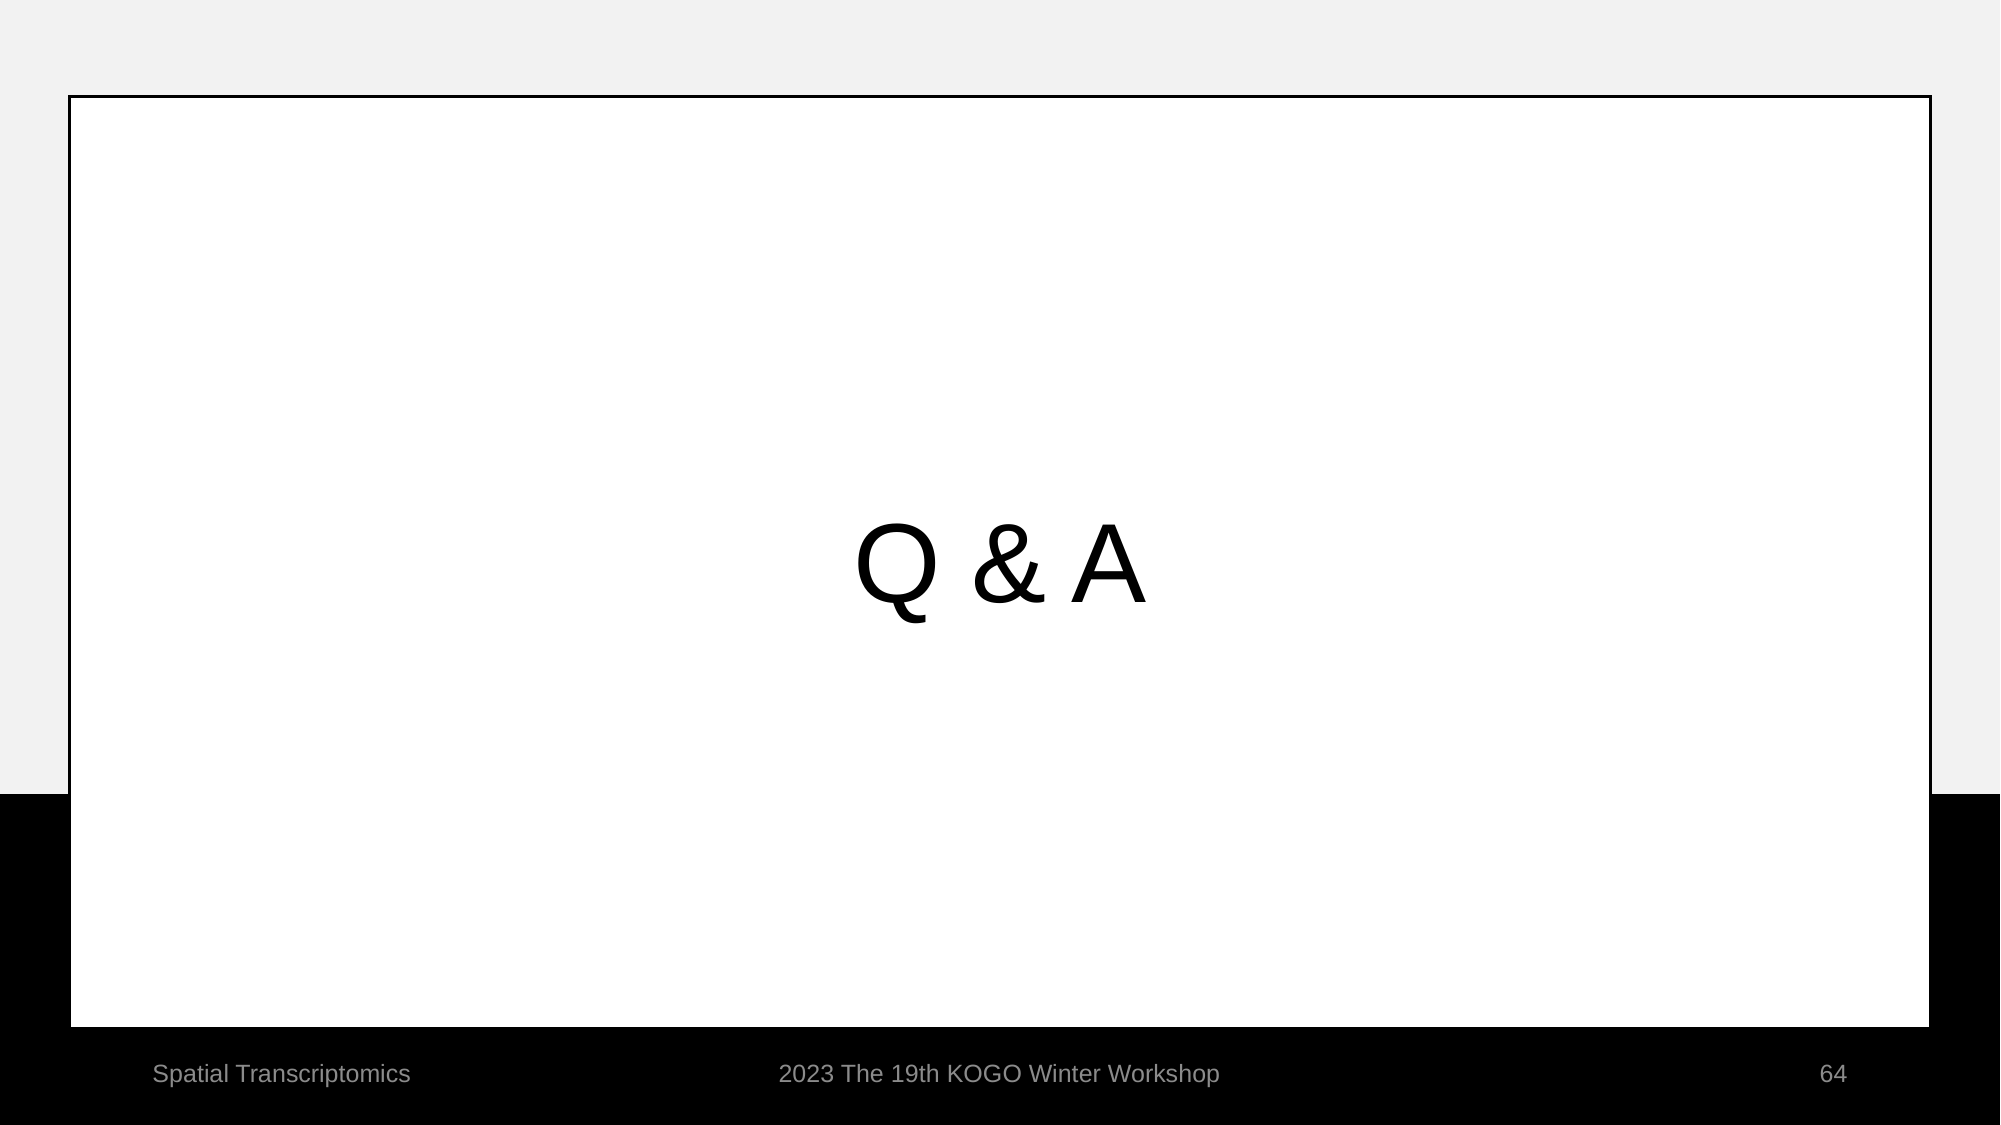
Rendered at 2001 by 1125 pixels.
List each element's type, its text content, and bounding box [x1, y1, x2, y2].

slide_number Spatial Transcriptomics [137, 1042, 588, 1103]
title Q & A [137, 490, 1863, 635]
slide_number 64 [1412, 1042, 1863, 1103]
footer 2023 The 19th KOGO Winter Workshop [662, 1042, 1338, 1103]
